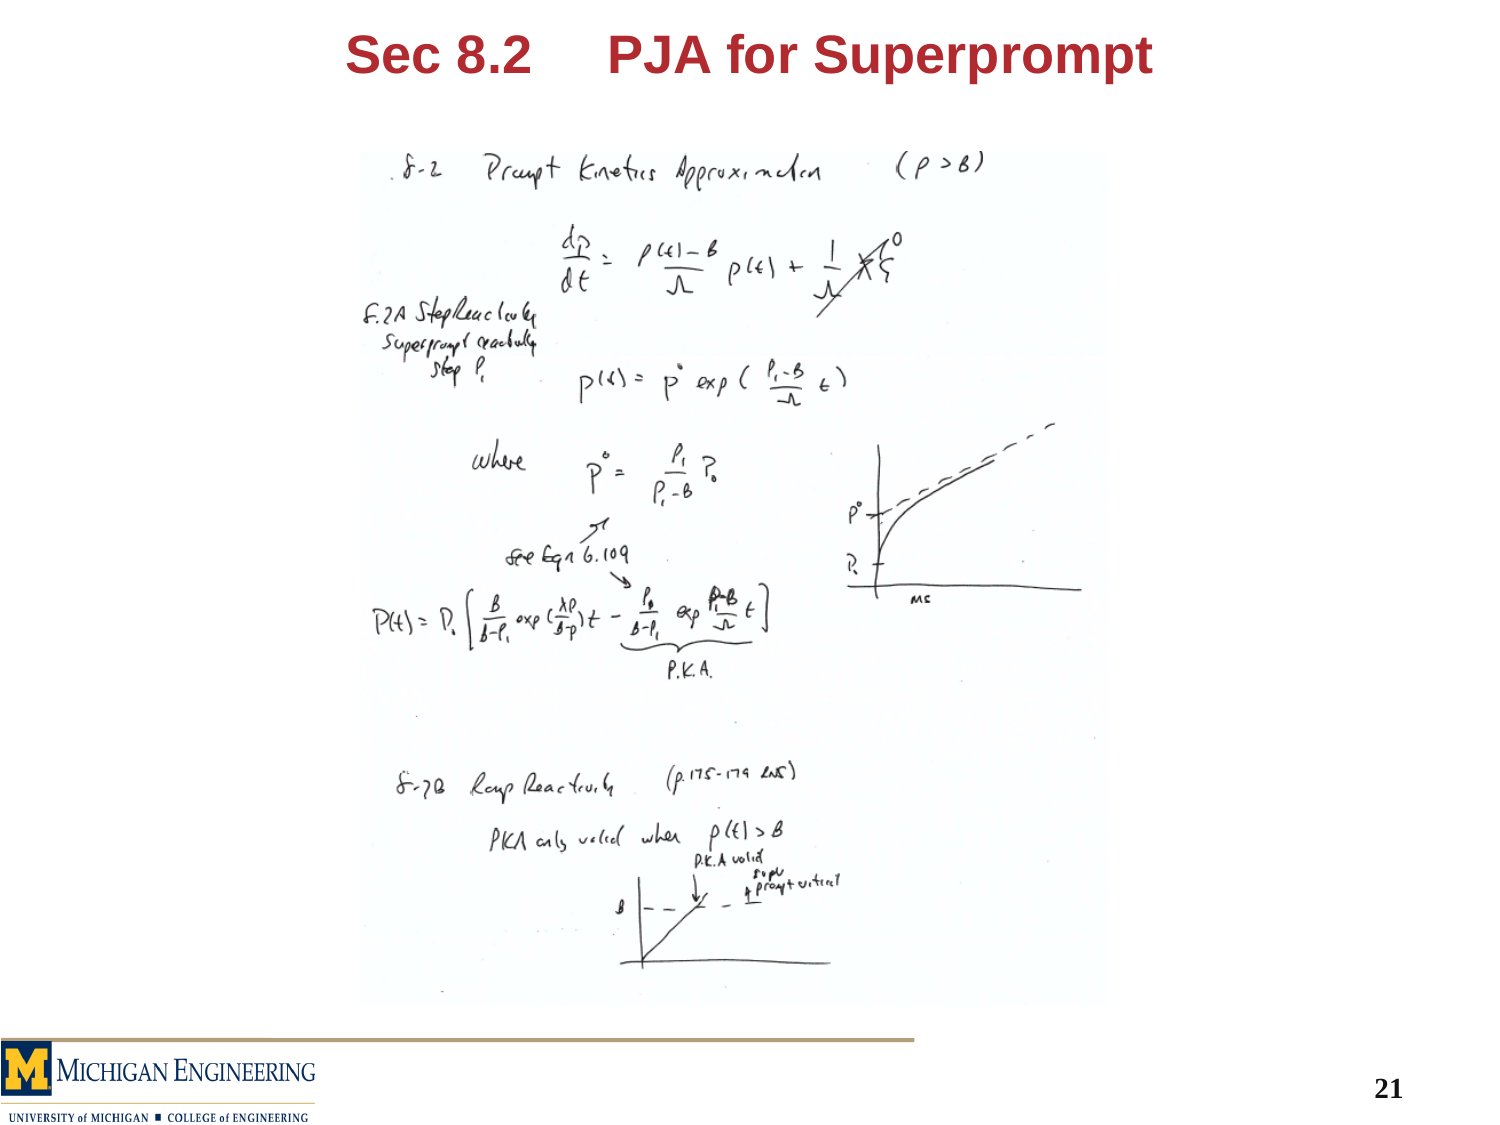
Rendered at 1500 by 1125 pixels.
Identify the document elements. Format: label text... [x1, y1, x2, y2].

picture [1, 1041, 315, 1122]
picture [359, 150, 1108, 1006]
title Sec 8.2 PJA for Superprompt [56, 26, 1444, 94]
